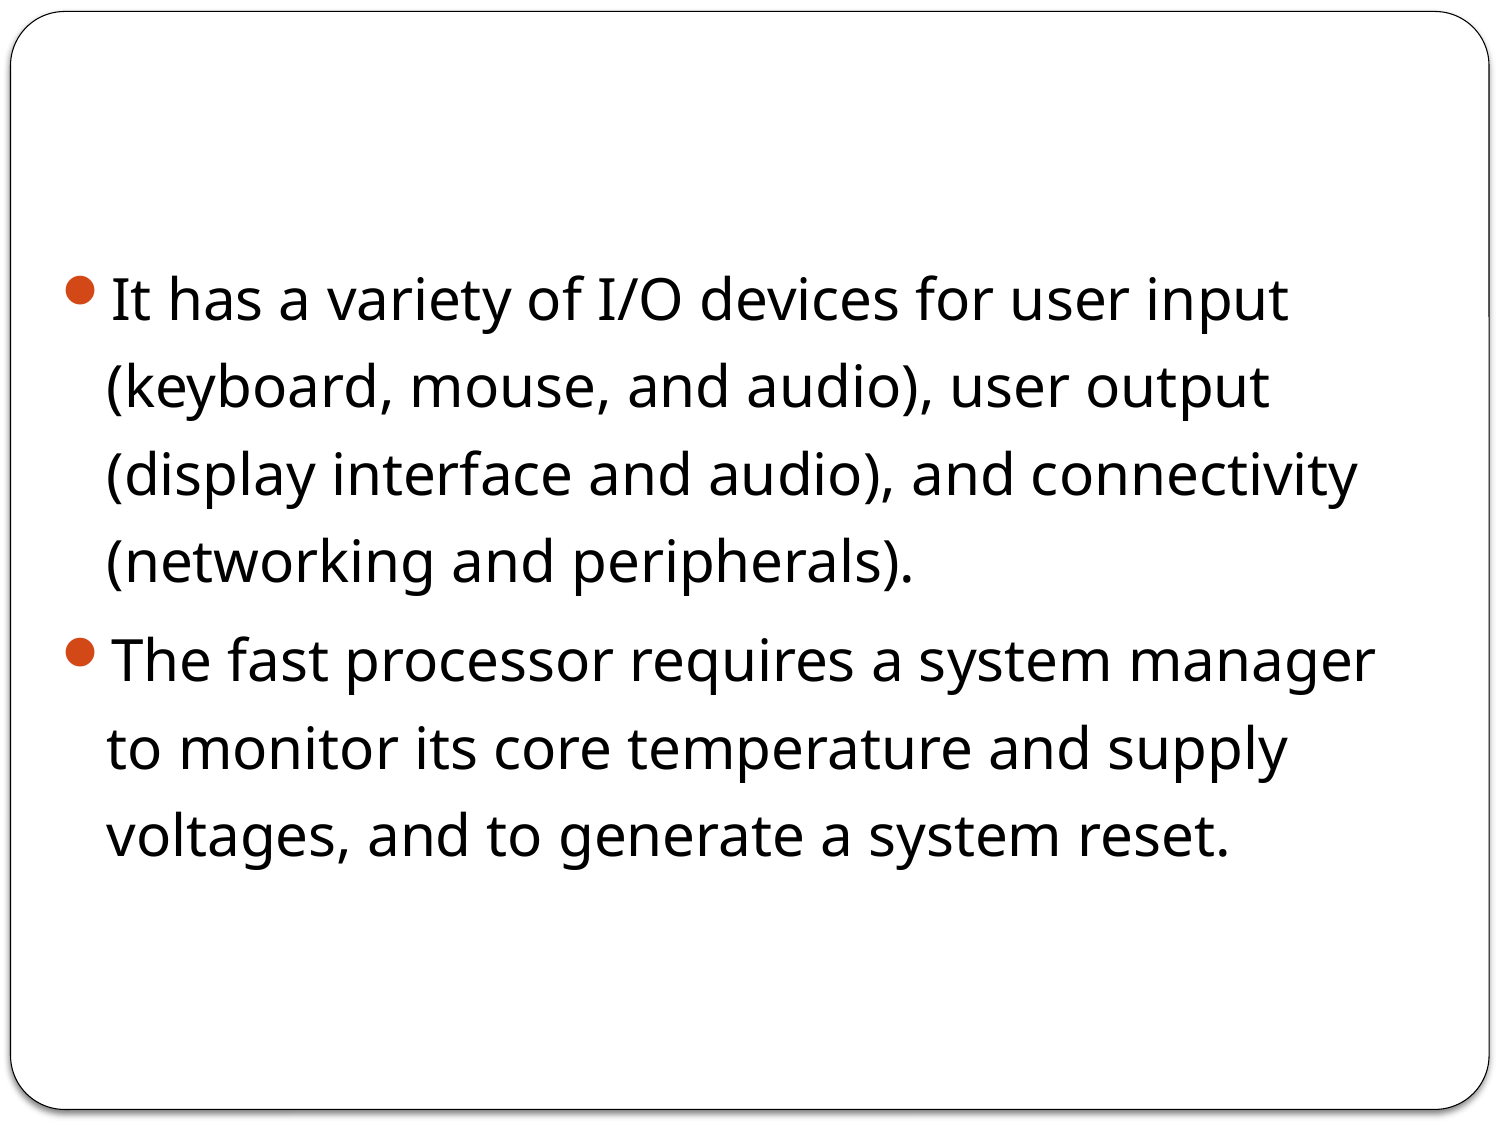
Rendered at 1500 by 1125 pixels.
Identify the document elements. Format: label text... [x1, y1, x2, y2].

list It has a variety of I/O devices for user input (keyboard, mouse, and audio), user output (display interface and audio), and connectivity (networking and peripherals). The fast processor requires a system manager to monitor its core temperature and supply voltages, and to generate a system reset. [46, 237, 1425, 1079]
